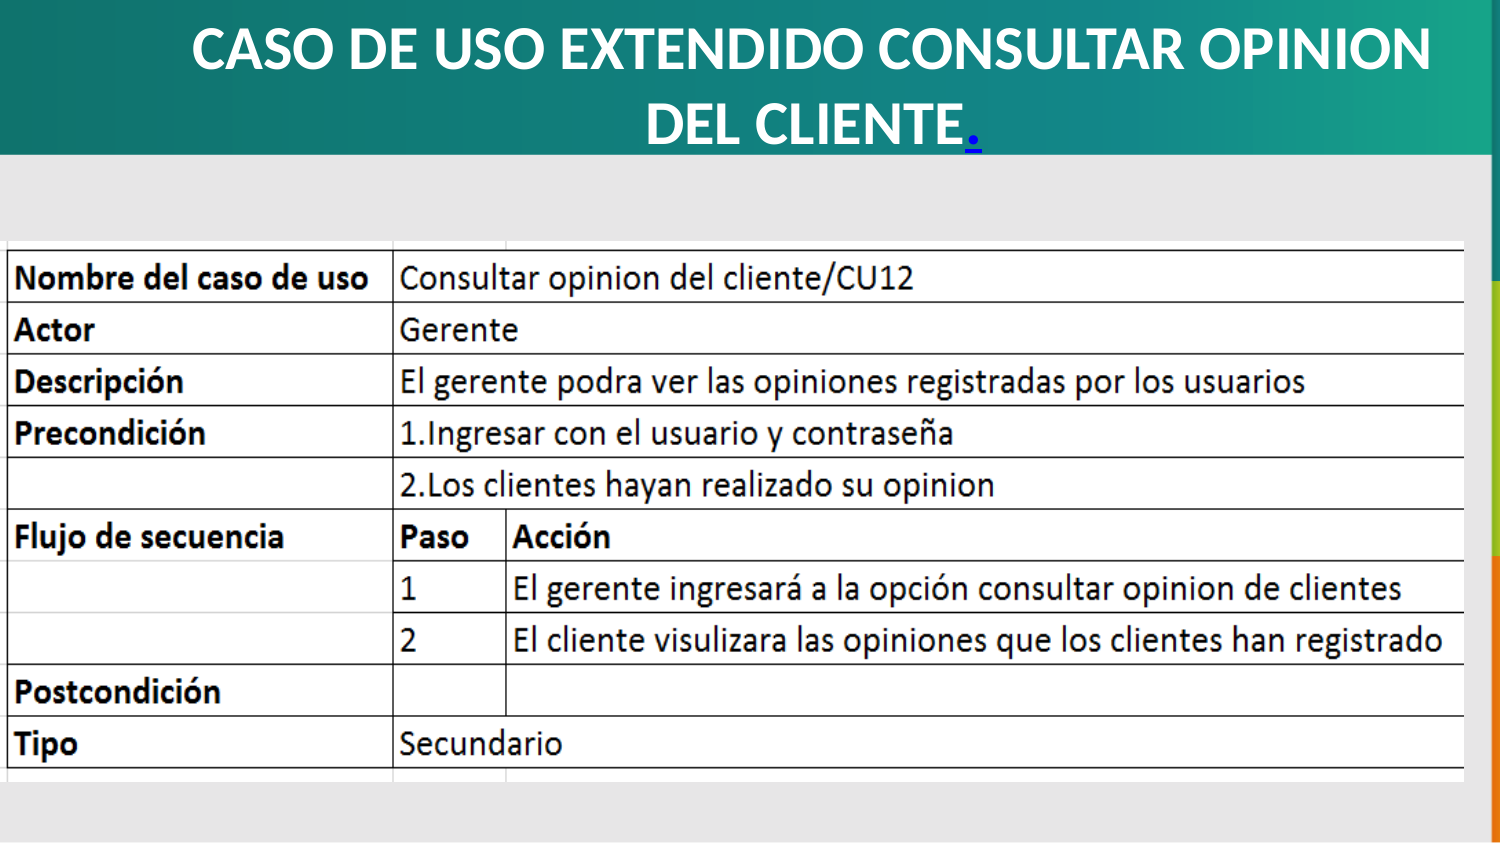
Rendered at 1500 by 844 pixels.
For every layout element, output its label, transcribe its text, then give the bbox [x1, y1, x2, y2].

text_box CASO DE USO EXTENDIDO CONSULTAR OPINION DEL CLIENTE. [152, 0, 1475, 167]
picture [0, 0, 1500, 843]
